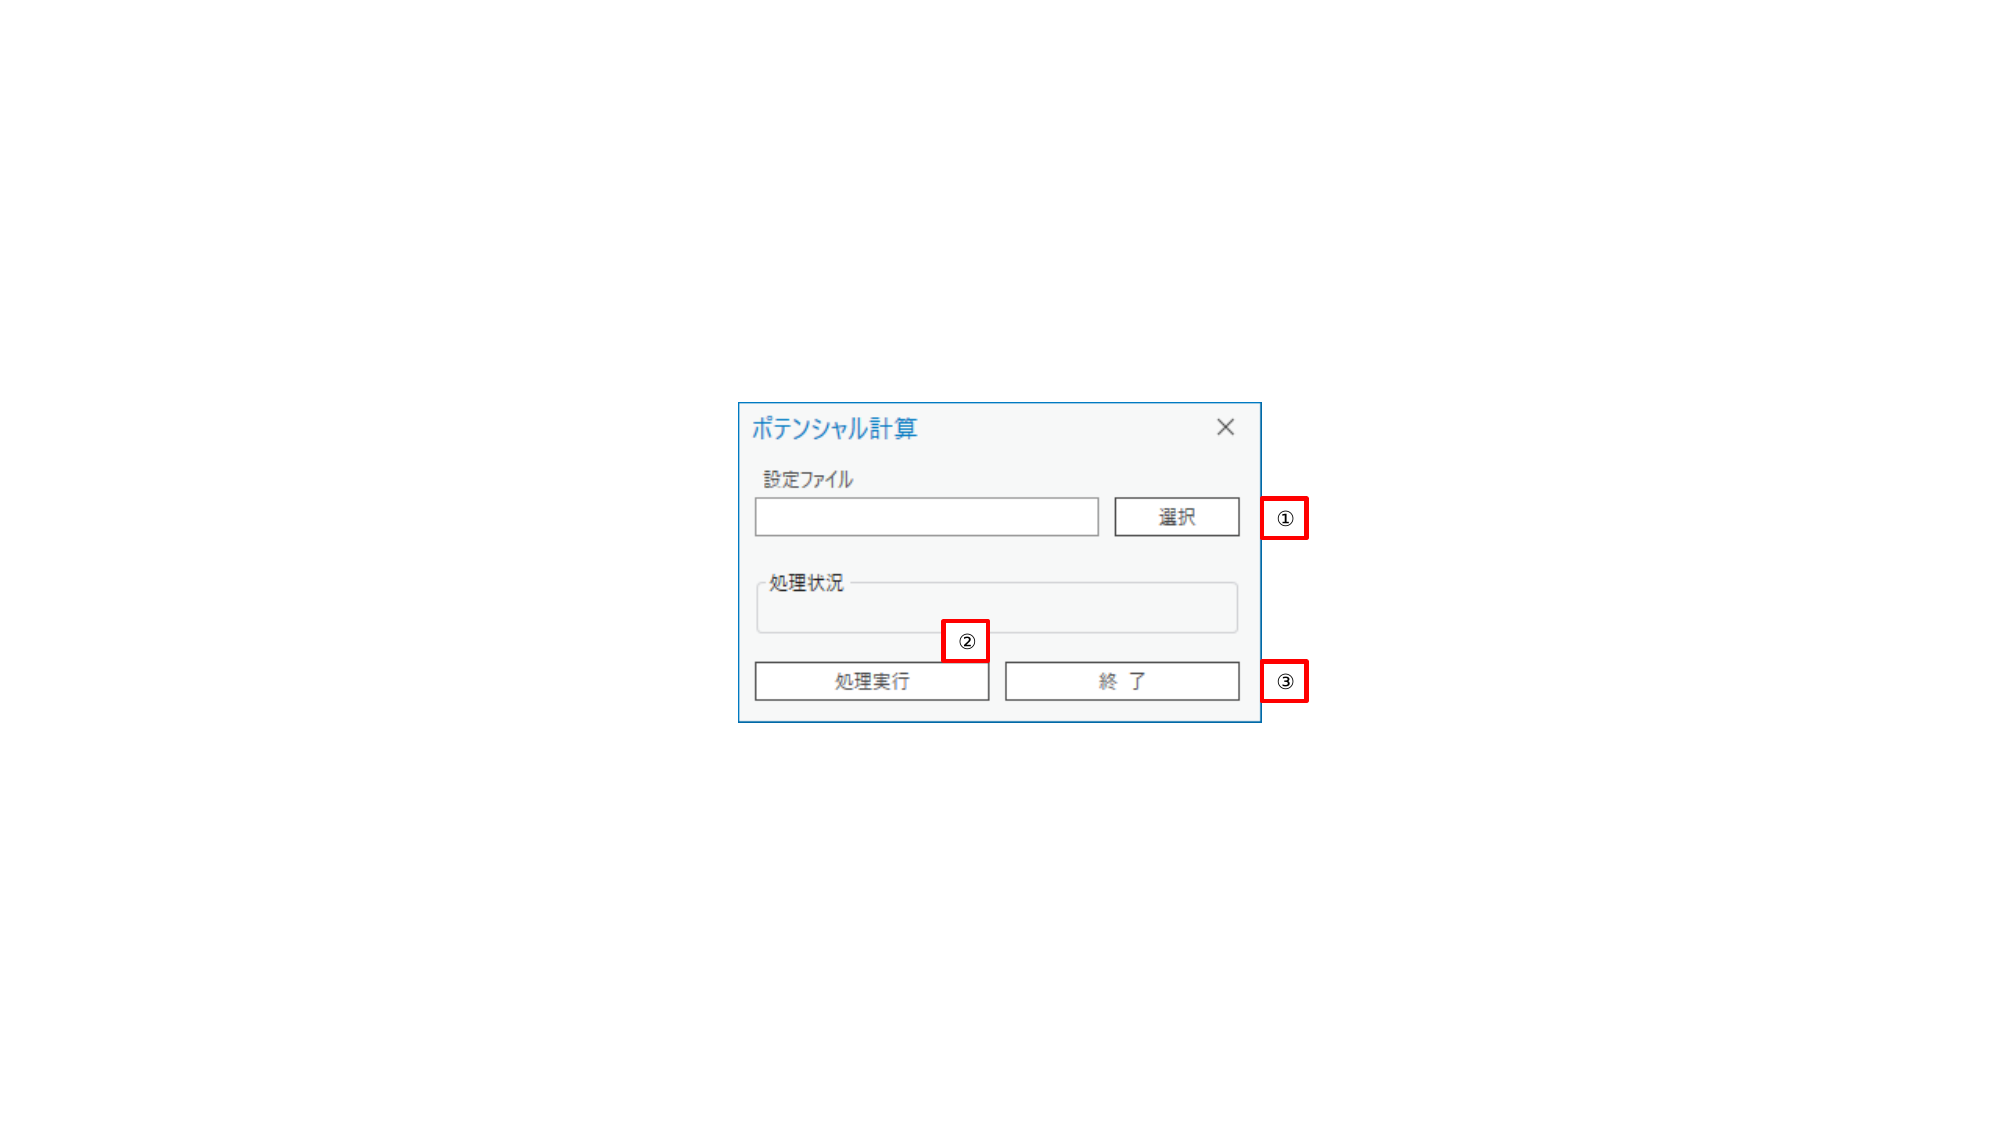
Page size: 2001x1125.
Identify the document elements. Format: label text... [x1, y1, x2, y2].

text_box ③ [1262, 661, 1307, 702]
picture [738, 402, 1262, 723]
text_box ① [1262, 498, 1307, 539]
